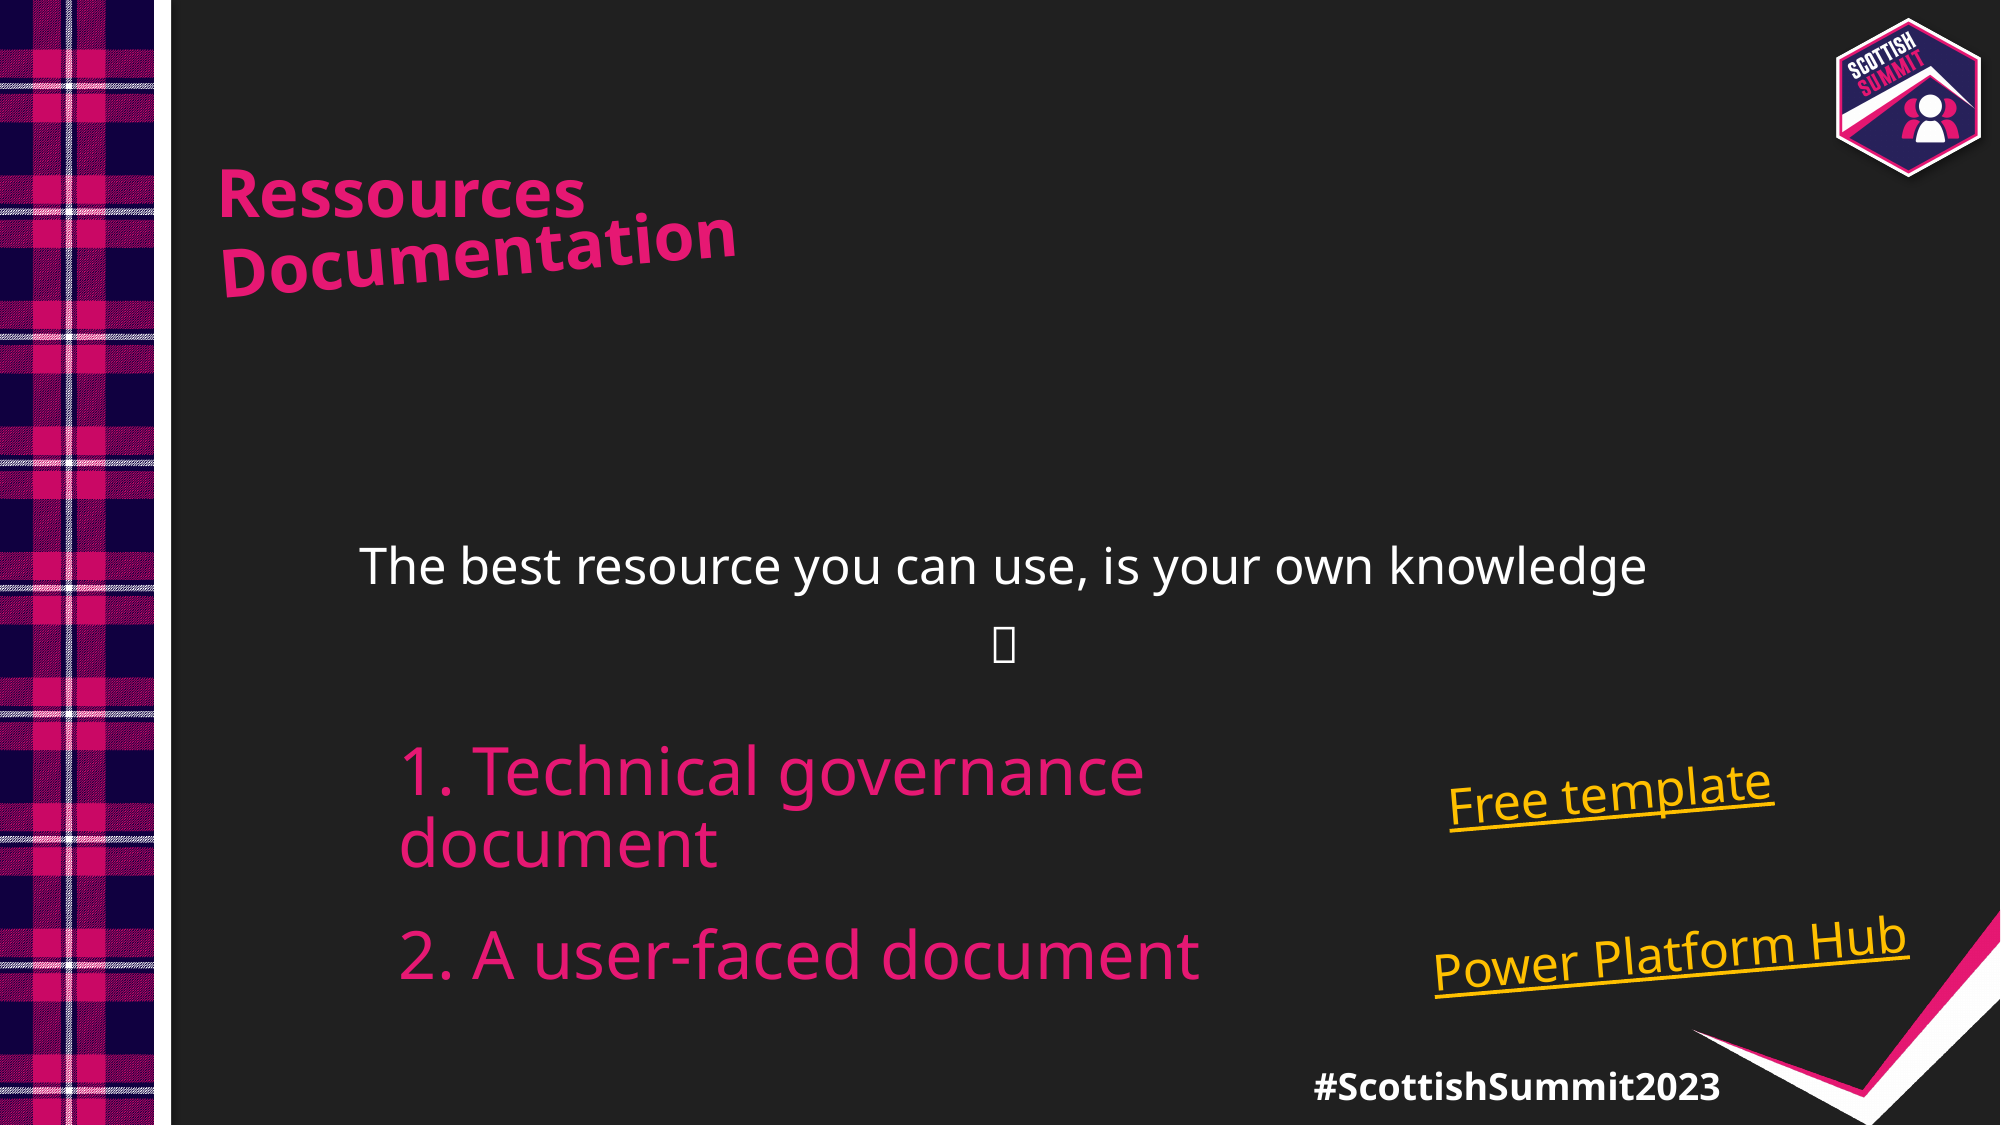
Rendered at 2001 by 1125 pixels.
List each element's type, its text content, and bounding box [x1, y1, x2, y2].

title Ressources [201, 136, 1961, 256]
picture [1692, 843, 2001, 1125]
picture [1705, 1077, 1713, 1084]
text_box Power Platform Hub [1414, 892, 1935, 1055]
list The best resource you can use, is your own knowledge 🫶 [271, 508, 1738, 731]
text_box Documentation [200, 187, 771, 355]
text_box Free template [1429, 726, 1949, 889]
picture [0, 0, 154, 1125]
picture [1827, 16, 1990, 179]
text_box 2. A user-faced document [384, 905, 1385, 1000]
text_box 1. Technical governance document [384, 730, 1399, 829]
